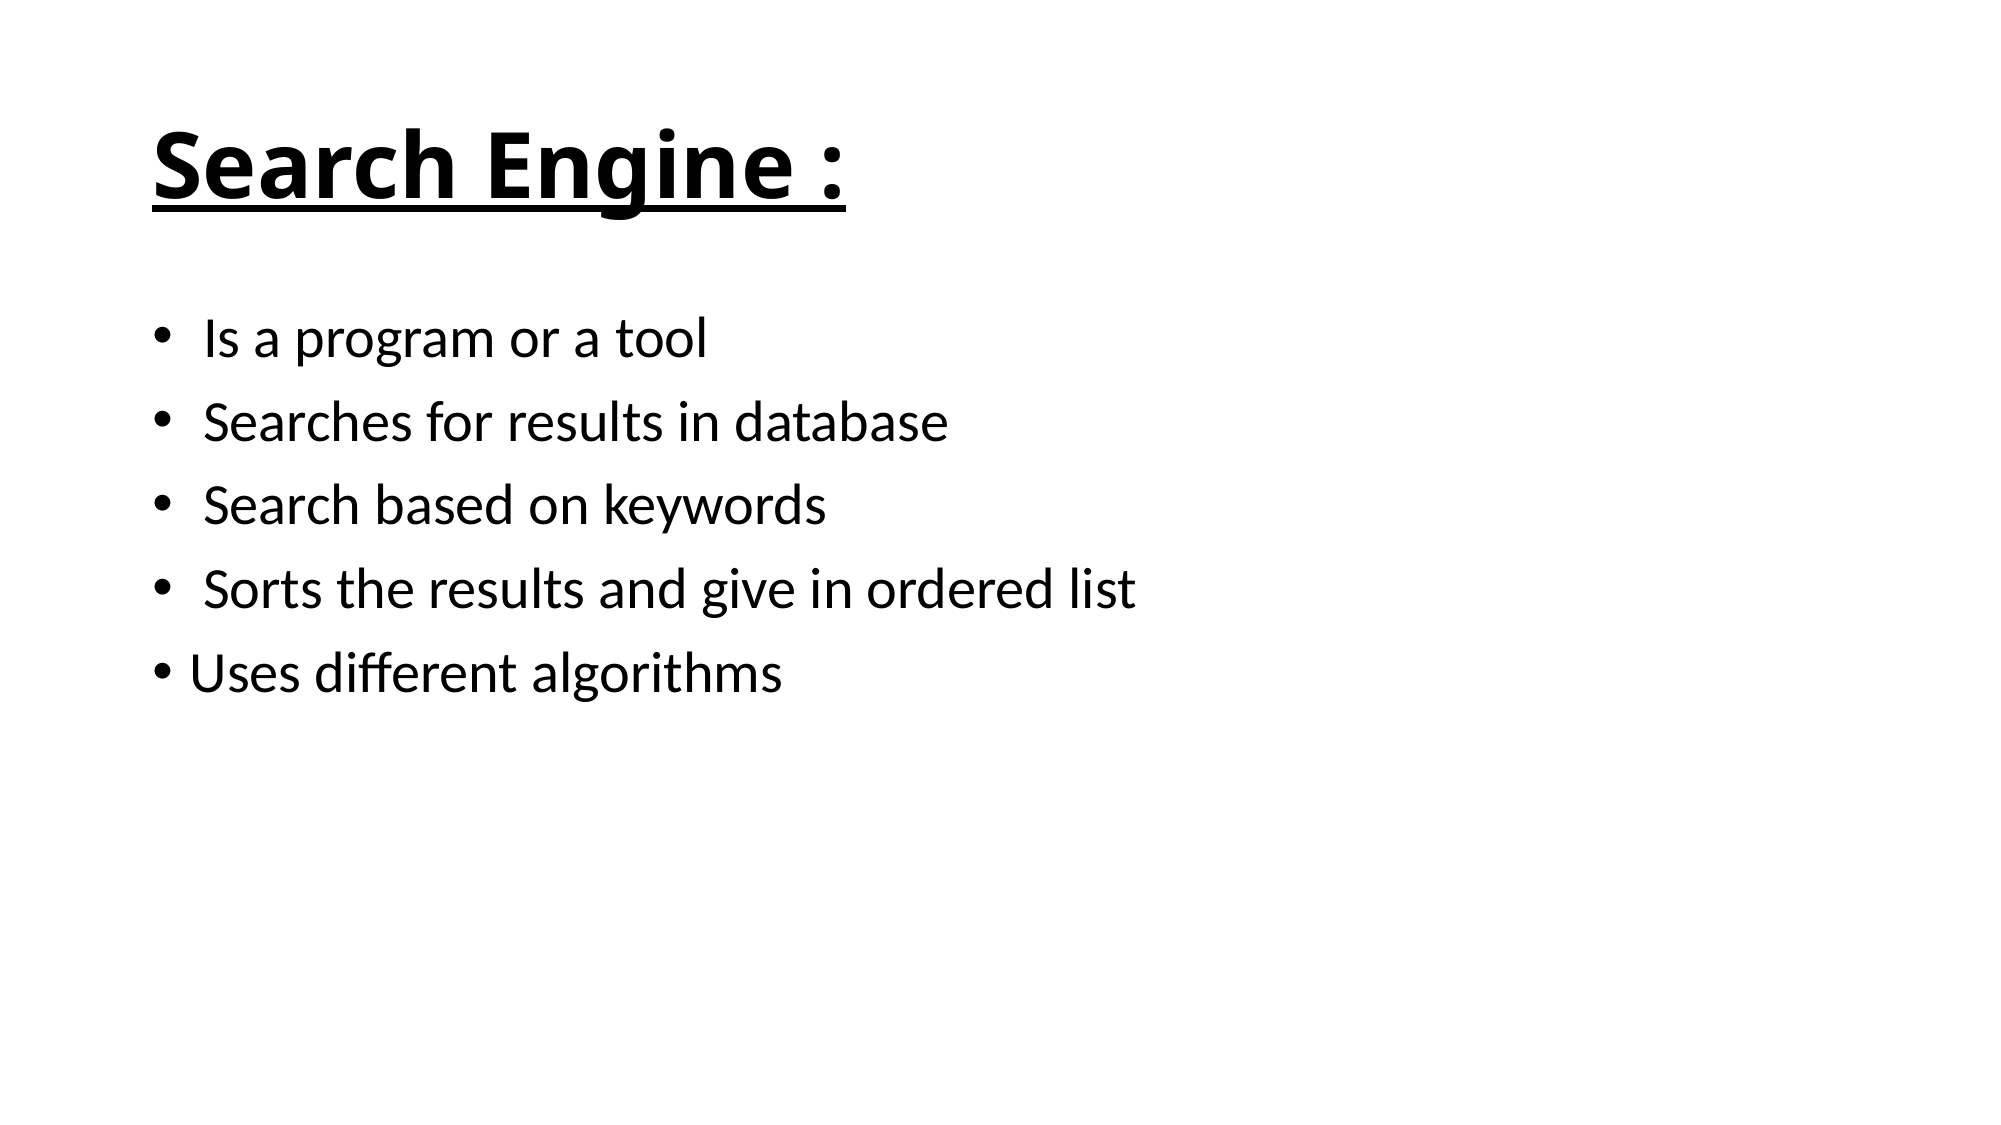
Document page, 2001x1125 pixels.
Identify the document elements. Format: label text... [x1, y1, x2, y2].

list Is a program or a tool Searches for results in database Search based on keywords Sorts the results and give in ordered list Uses different algorithms [137, 299, 1863, 1014]
title Search Engine : [137, 59, 1863, 278]
